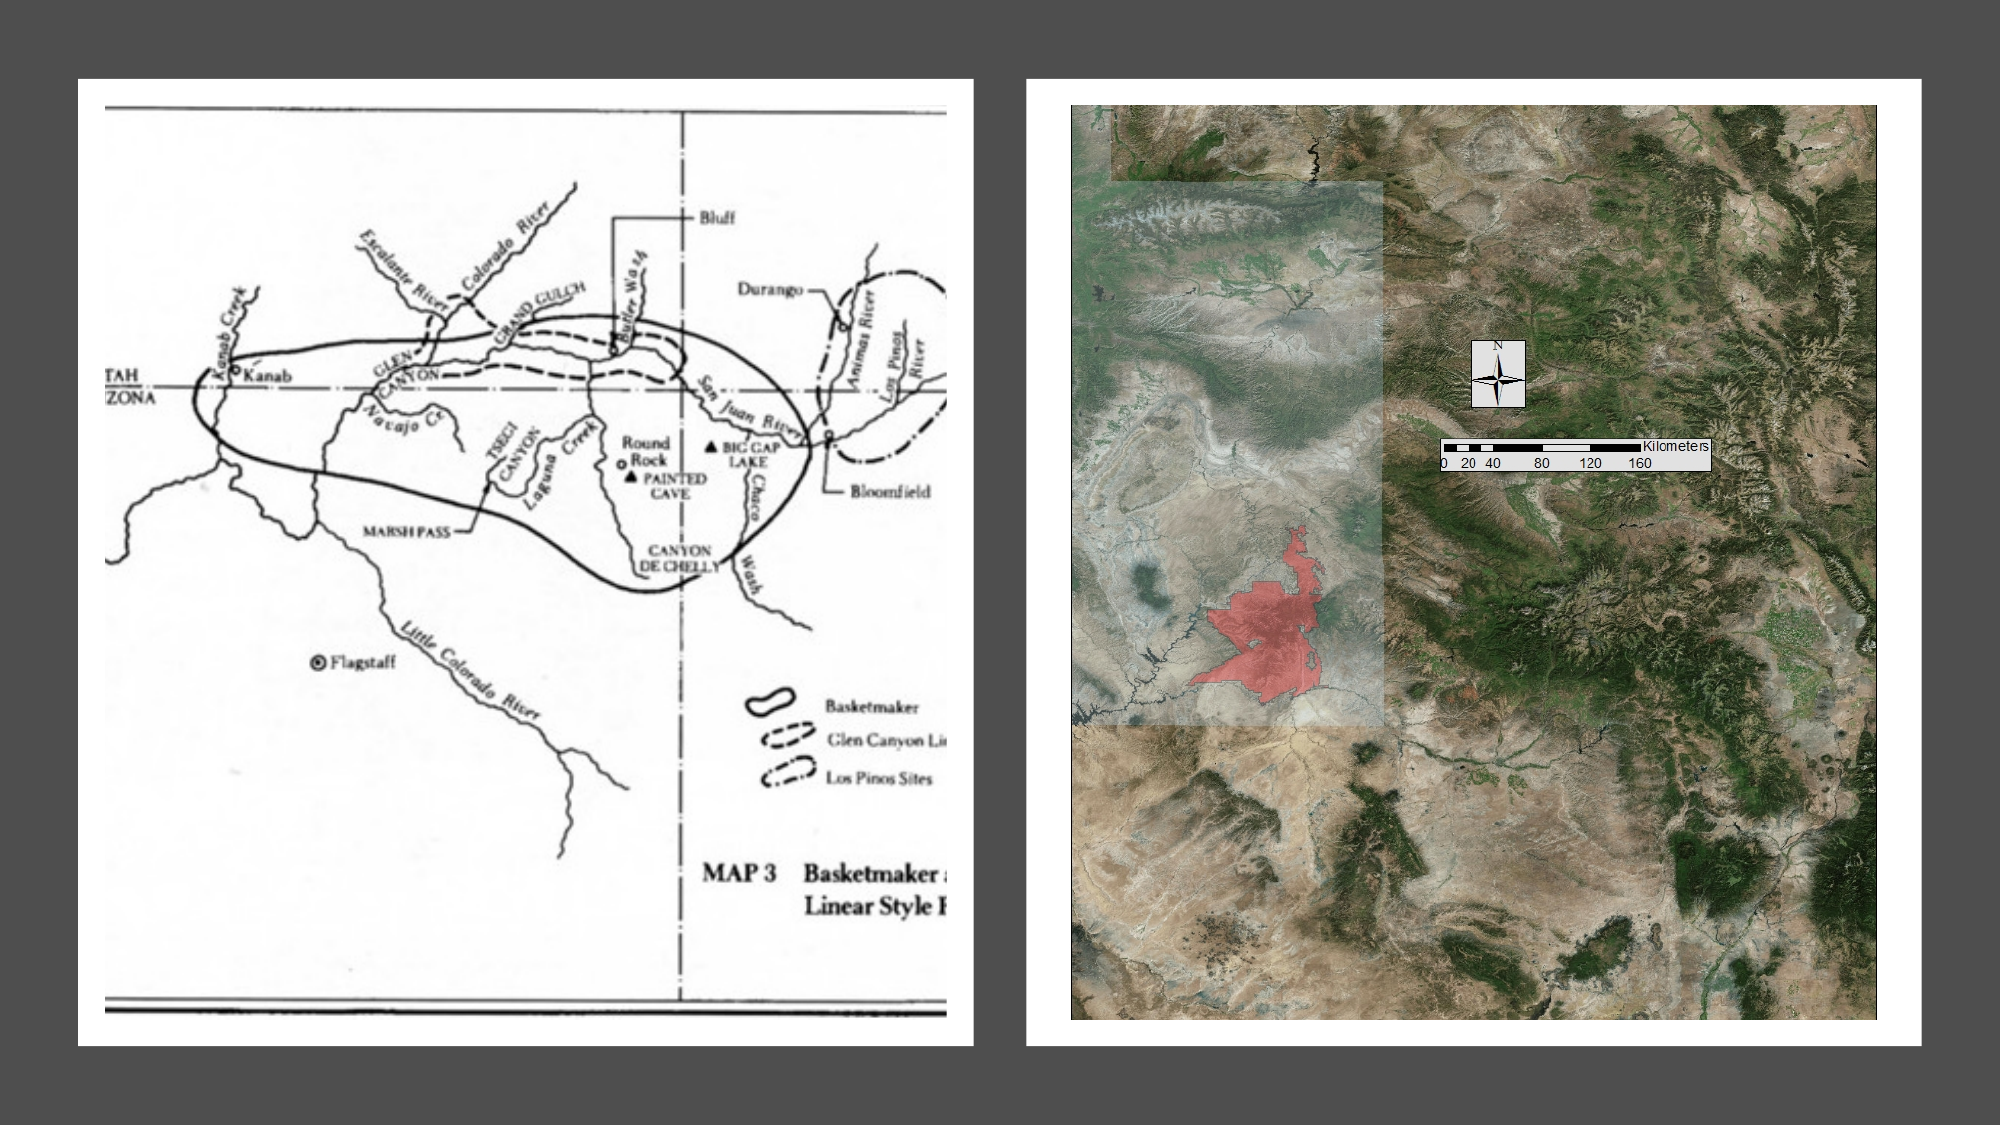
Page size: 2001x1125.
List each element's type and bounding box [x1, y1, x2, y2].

text_box [1025, 78, 1923, 1047]
text_box [0, 0, 2000, 1125]
text_box [77, 78, 975, 1047]
picture [1053, 105, 1895, 1020]
picture [105, 105, 947, 1020]
